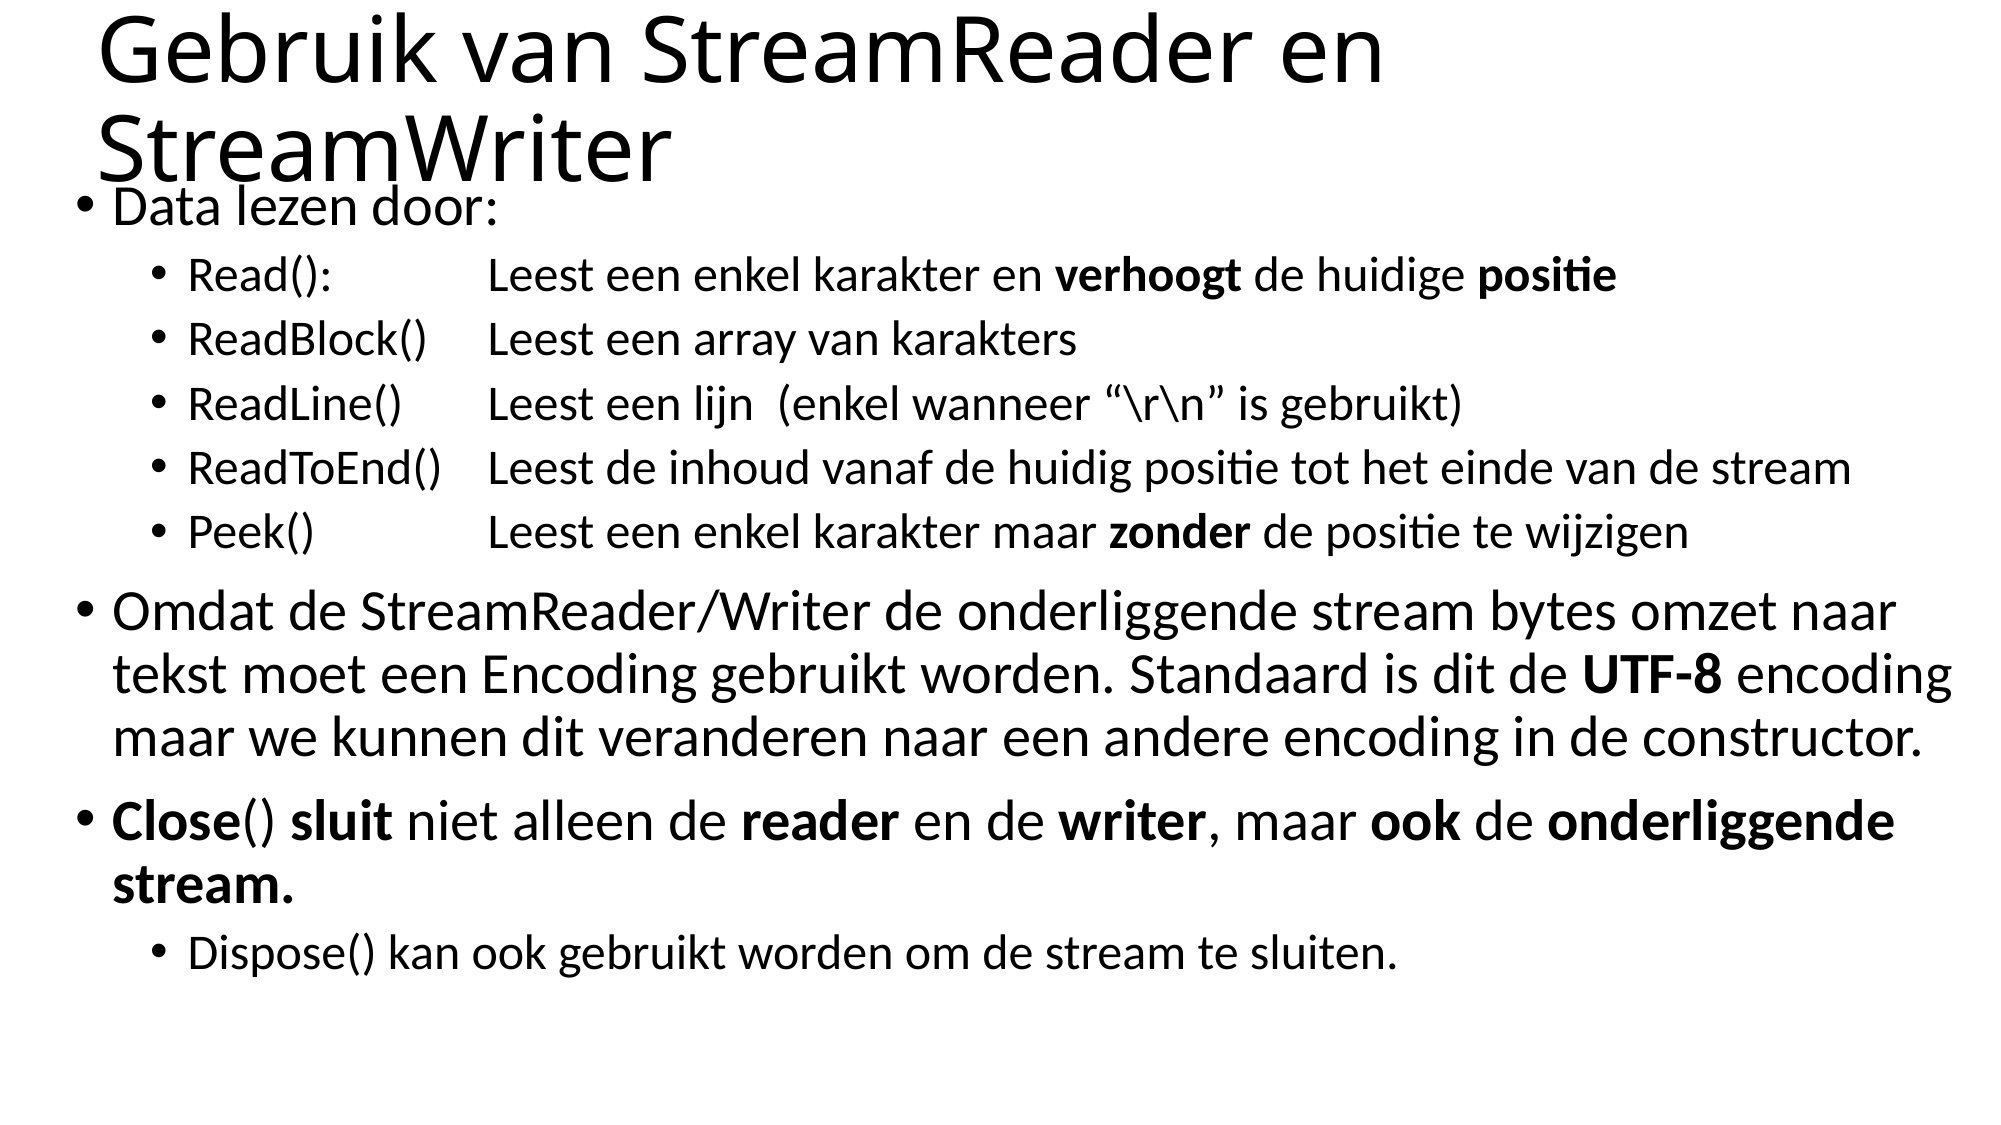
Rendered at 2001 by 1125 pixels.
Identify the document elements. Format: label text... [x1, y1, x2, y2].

list Data lezen door: Read(): Leest een enkel karakter en verhoogt de huidige positie ReadBlock() Leest een array van karakters ReadLine() Leest een lijn (enkel wanneer “\r\n” is gebruikt) ReadToEnd() Leest de inhoud vanaf de huidig positie tot het einde van de stream Peek() Leest een enkel karakter maar zonder de positie te wijzigen Omdat de StreamReader/Writer de onderliggende stream bytes omzet naar tekst moet een Encoding gebruikt worden. Standaard is dit de UTF-8 encoding maar we kunnen dit veranderen naar een andere encoding in de constructor. Close() sluit niet alleen de reader en de writer, maar ook de onderliggende stream. Dispose() kan ook gebruikt worden om de stream te sluiten. [60, 167, 1971, 1071]
title Gebruik van StreamReader en StreamWriter [81, 37, 1807, 167]
